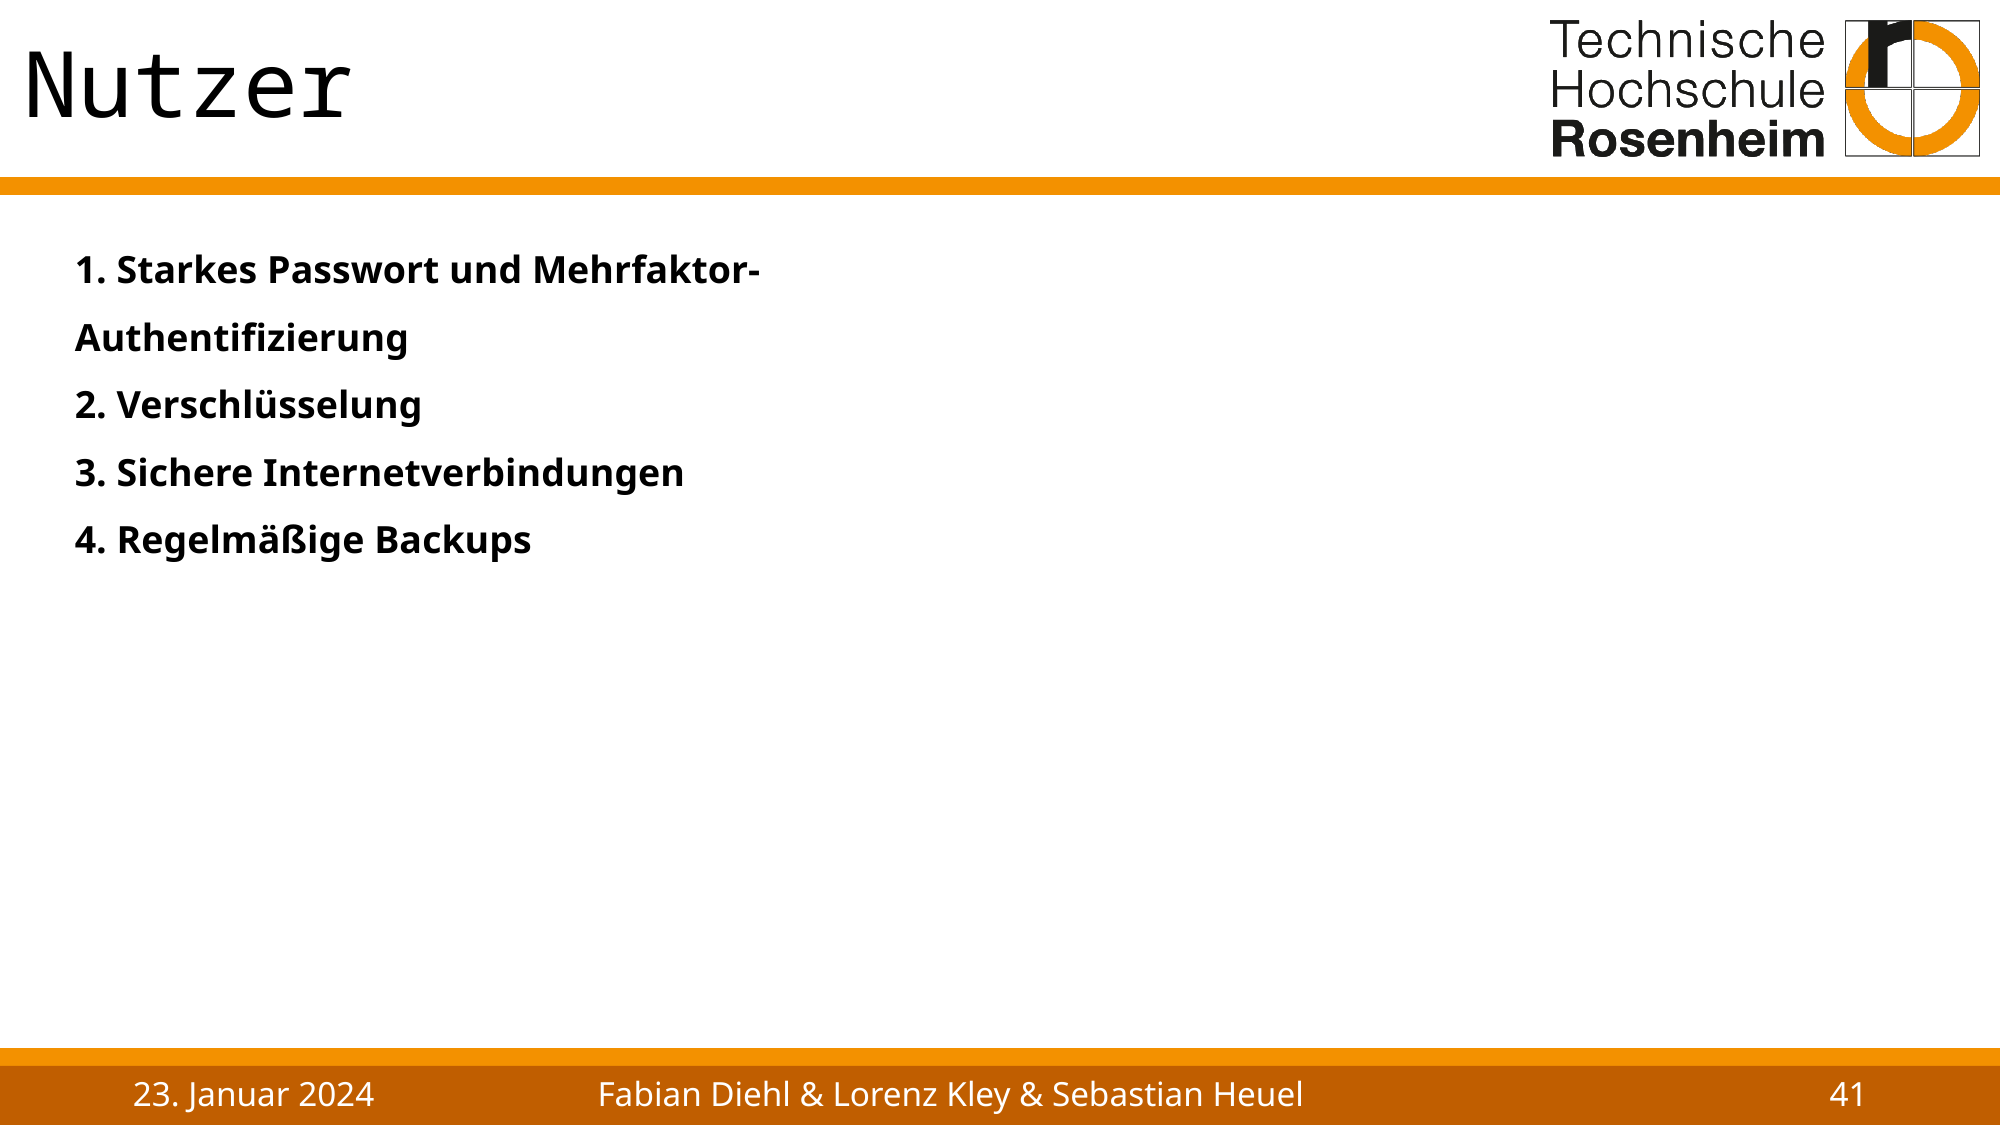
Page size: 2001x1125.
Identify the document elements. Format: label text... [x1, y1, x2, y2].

slide_number 41 [1814, 1065, 1893, 1125]
footer Fabian Diehl & Lorenz Kley & Sebastian Heuel [582, 1065, 1385, 1125]
picture [1833, 20, 1980, 157]
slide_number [118, 1065, 569, 1125]
text_box Starkes Passwort und Mehrfaktor-Authentifizierung Verschlüsselung Sichere Internetverbindungen Regelmäßige Backups [59, 216, 1077, 569]
title Nutzer [8, 10, 1833, 165]
